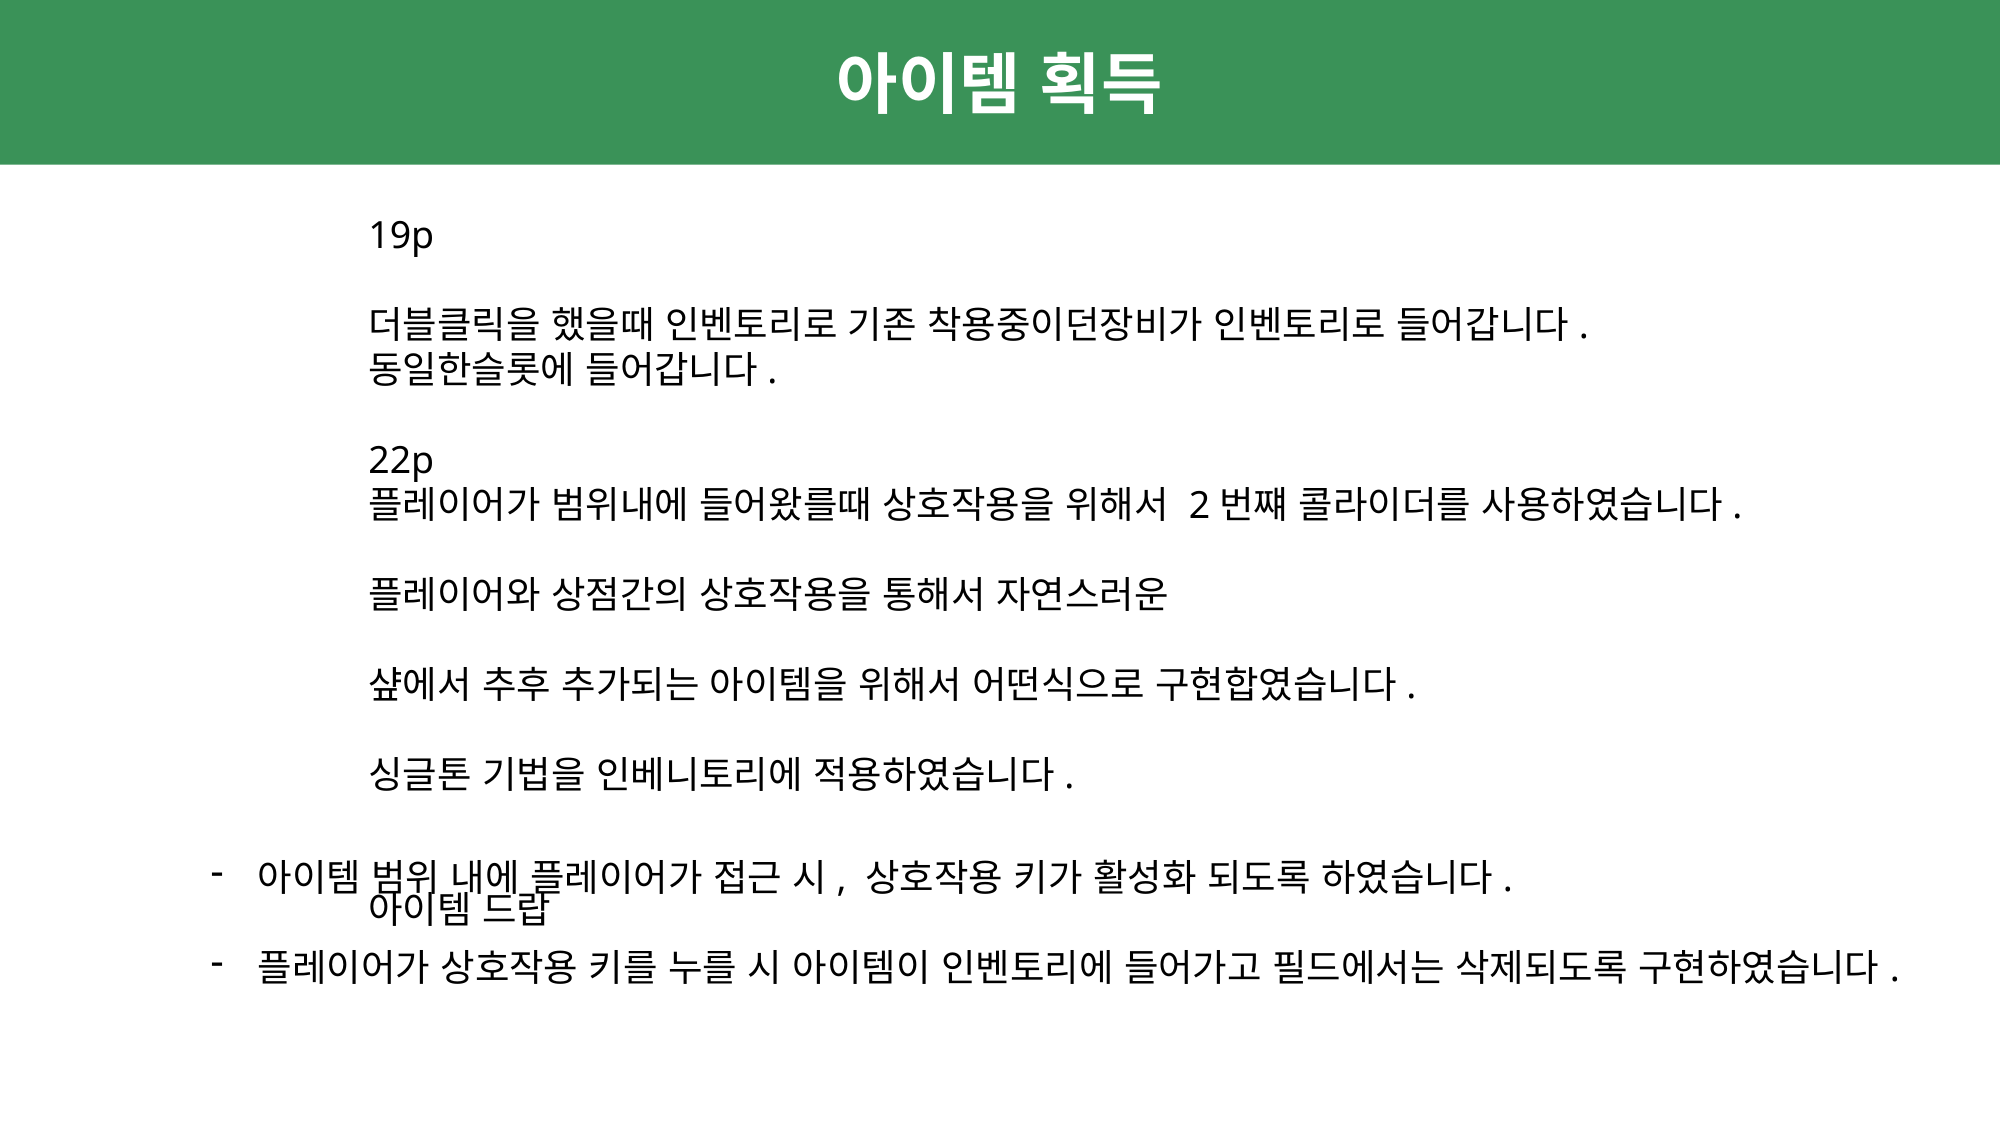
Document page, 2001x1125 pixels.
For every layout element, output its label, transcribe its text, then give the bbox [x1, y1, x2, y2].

text_box 아이템 획득 [0, 0, 2000, 166]
text_box 아이템 범위 내에 플레이어가 접근 시, 상호작용 키가 활성화 되도록 하였습니다. 플레이어가 상호작용 키를 누를 시 아이템이 인벤토리에 들어가고 필드에서는 삭제되도록 구현하였습니다. [196, 847, 1915, 1042]
text_box 19p 더블클릭을 했을때 인벤토리로 기존 착용중이던장비가 인벤토리로 들어갑니다. 동일한슬롯에 들어갑니다. 22p 플레이어가 범위내에 들어왔를때 상호작용을 위해서 2번쨰 콜라이더를 사용하였습니다. 플레이어와 상점간의 상호작용을 통해서 자연스러운 샾에서 추후 추가되는 아이템을 위해서 어떤식으로 구현합였습니다. 싱글톤 기법을 인베니토리에 적용하였습니다. 아이템 드랍 [353, 203, 1758, 938]
